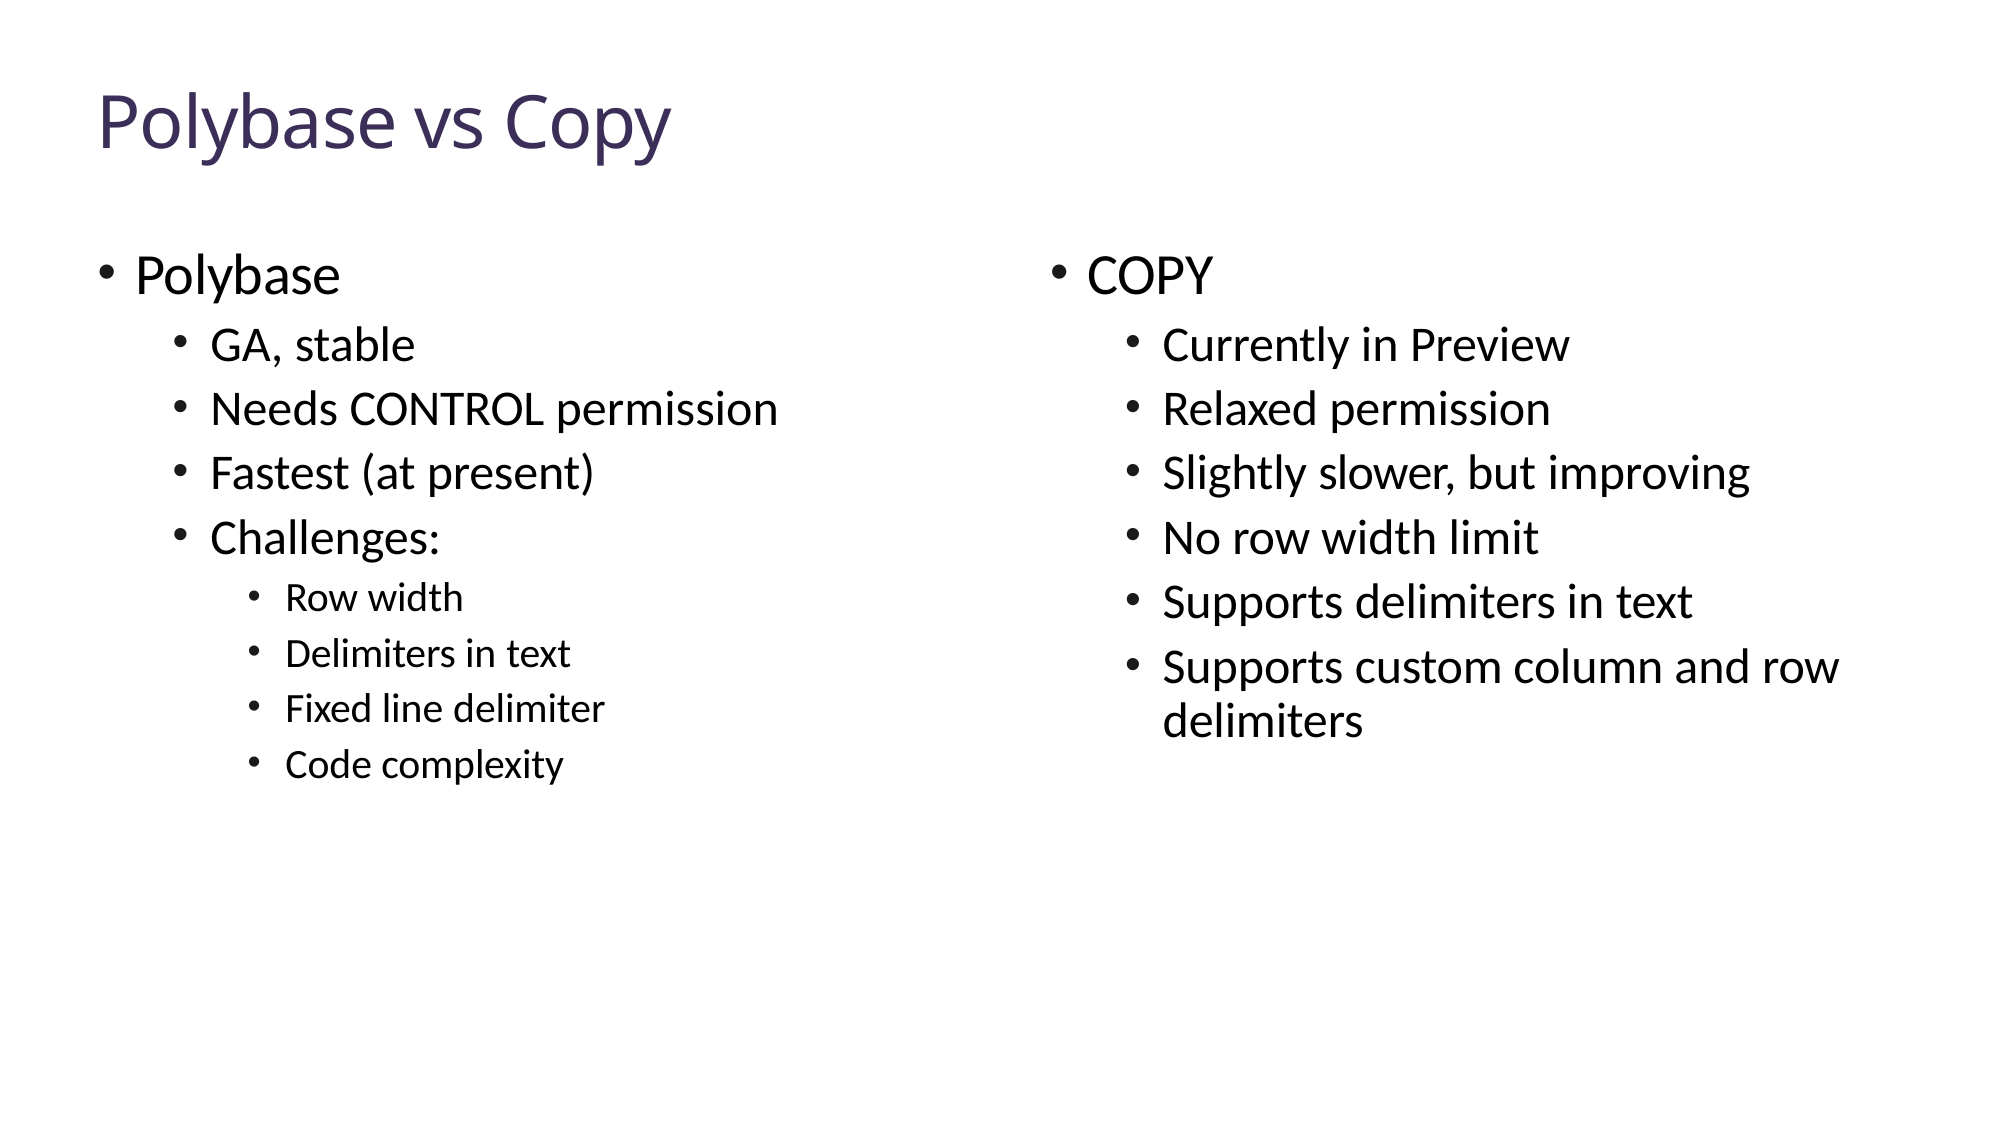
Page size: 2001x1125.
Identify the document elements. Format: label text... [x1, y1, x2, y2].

list COPY Currently in Preview Relaxed permission Slightly slower, but improving No row width limit Supports delimiters in text Supports custom column and row delimiters [1048, 235, 1904, 844]
list Polybase GA, stable Needs CONTROL permission Fastest (at present) Challenges: Row width Delimiters in text Fixed line delimiter Code complexity [95, 235, 951, 889]
title Polybase vs Copy [96, 75, 1904, 166]
